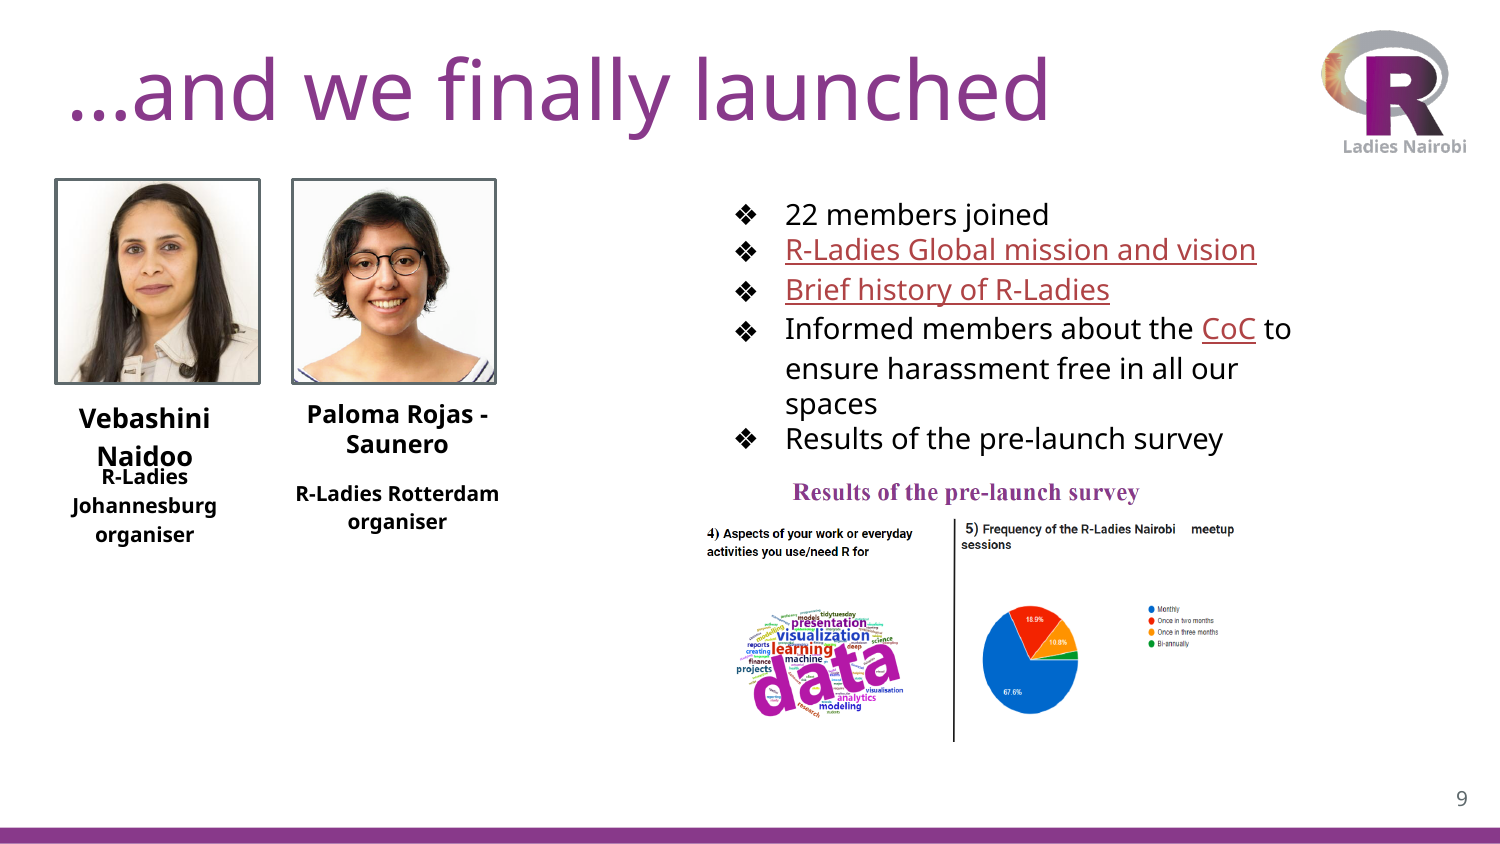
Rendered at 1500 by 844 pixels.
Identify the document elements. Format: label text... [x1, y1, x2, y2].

picture [694, 468, 1235, 742]
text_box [276, 181, 522, 547]
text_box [15, 181, 274, 560]
title …and we finally launched [51, 22, 1449, 126]
picture [1313, 28, 1475, 156]
slide_number ‹#› [1392, 767, 1483, 833]
text_box 22 members joined R-Ladies Global mission and vision Brief history of R-Ladies Informed members about the CoC to ensure harassment free in all our spaces Results of the pre-launch survey [694, 181, 1314, 471]
